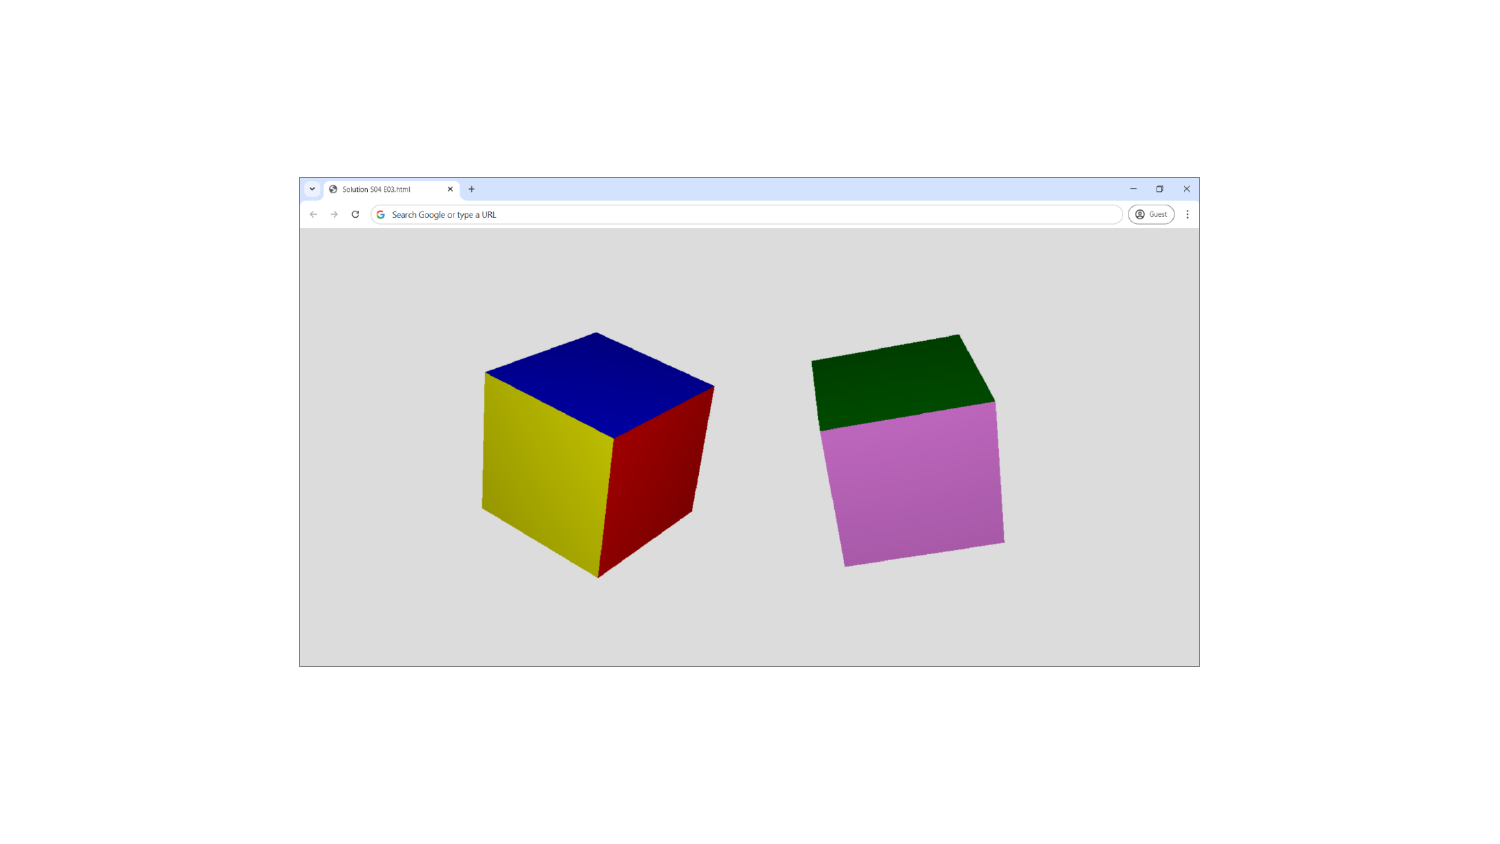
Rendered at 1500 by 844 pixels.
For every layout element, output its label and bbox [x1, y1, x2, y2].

picture [299, 177, 1200, 666]
